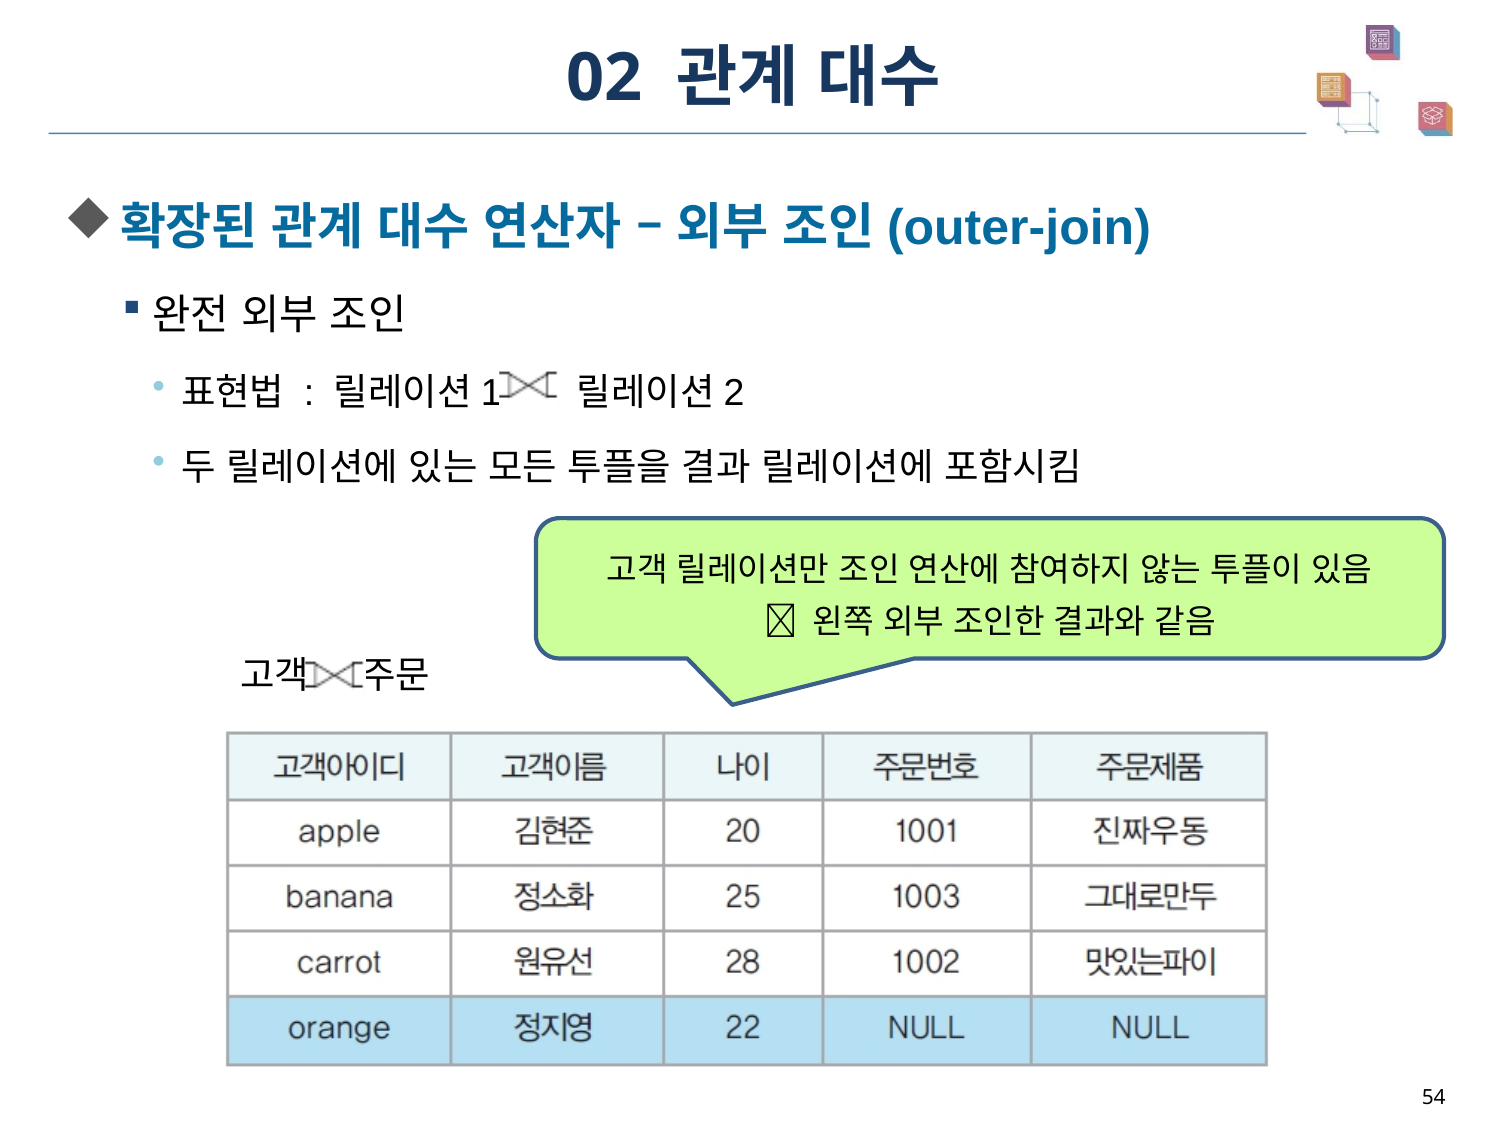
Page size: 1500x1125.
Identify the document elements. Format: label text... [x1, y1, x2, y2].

picture [210, 723, 1289, 1075]
title 02 관계 대수 [48, 25, 1459, 123]
text_box 고객 주문 [225, 643, 446, 704]
picture [1316, 123, 1453, 138]
text_box 고객 릴레이션만 조인 연산에 참여하지 않는 투플이 있음  왼쪽 외부 조인한 결과와 같음 [533, 516, 1447, 707]
picture [498, 360, 560, 418]
list 확장된 관계 대수 연산자 – 외부 조인(outer-join) 완전 외부 조인 표현법 : 릴레이션1 릴레이션2 두 릴레이션에 있는 모든 투플을 결과 릴레이션에 포함시킴 [48, 187, 1474, 1097]
picture [304, 650, 367, 709]
